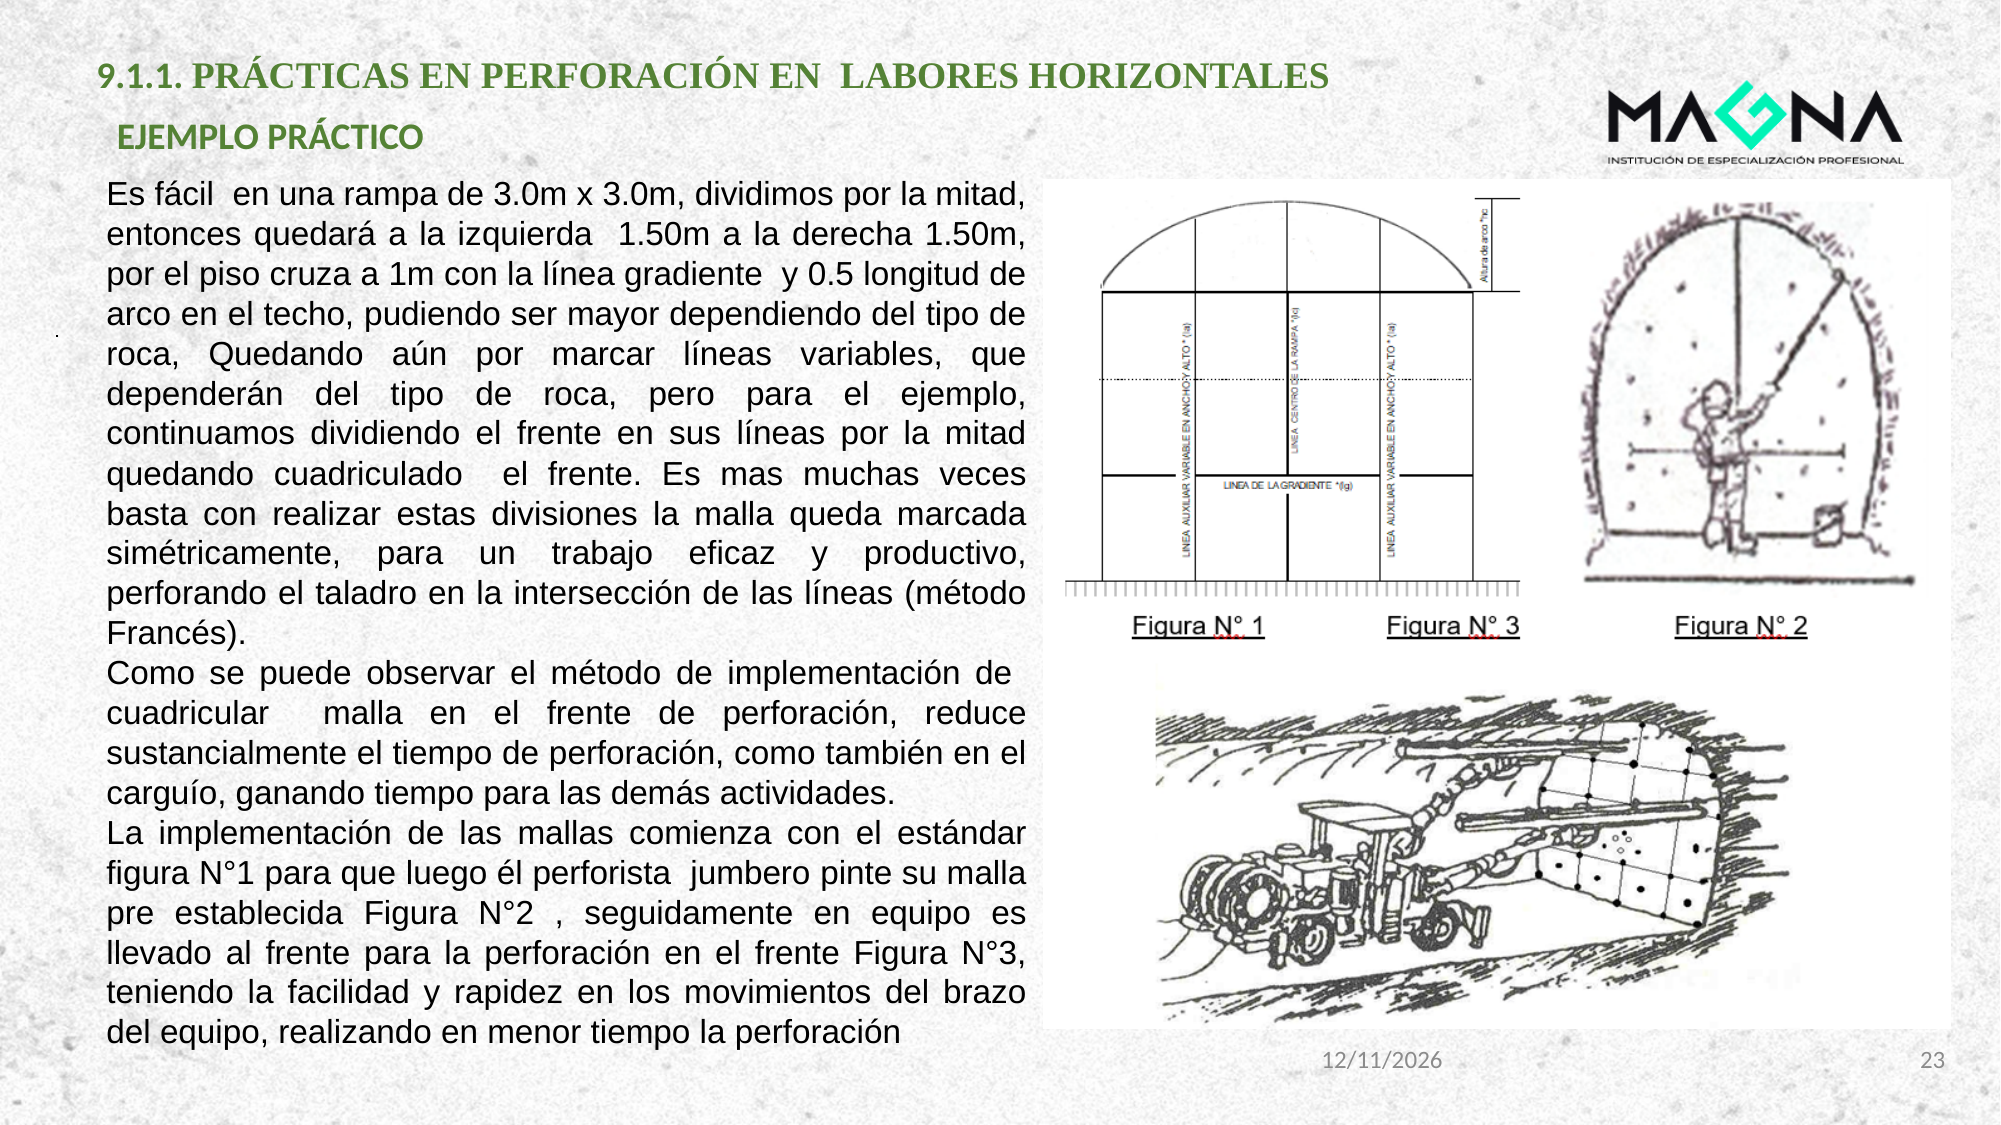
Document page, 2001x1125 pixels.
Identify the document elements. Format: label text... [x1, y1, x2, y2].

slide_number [1306, 1030, 1844, 1089]
text_box 9.1.1. PRÁCTICAS EN PERFORACIÓN EN LABORES HORIZONTALES [81, 43, 1386, 104]
text_box Es fácil en una rampa de 3.0m x 3.0m, dividimos por la mitad, entonces quedará a la izquierda 1.50m a la derecha 1.50m, por el piso cruza a 1m con la línea gradiente y 0.5 longitud de arco en el techo, pudiendo ser mayor dependiendo del tipo de roca, Quedando aún por marcar líneas variables, que dependerán del tipo de roca, pero para el ejemplo, continuamos dividiendo el frente en sus líneas por la mitad quedando cuadriculado el frente. Es mas muchas veces basta con realizar estas divisiones la malla queda marcada simétricamente, para un trabajo eficaz y productivo, perforando el taladro en la intersección de las líneas (método Francés). Como se puede observar el método de implementación de cuadricular malla en el frente de perforación, reduce sustancialmente el tiempo de perforación, como también en el carguío, ganando tiempo para las demás actividades. La implementación de las mallas comienza con el estándar figura N°1 para que luego él perforista jumbero pinte su malla pre establecida Figura N°2 , seguidamente en equipo es llevado al frente para la perforación en el frente Figura N°3, teniendo la facilidad y rapidez en los movimientos del brazo del equipo, realizando en menor tiempo la perforación [91, 164, 1043, 1098]
text_box EJEMPLO PRÁCTICO [102, 104, 1000, 164]
picture [0, 0, 2001, 1125]
slide_number 23 [1855, 1028, 1961, 1089]
